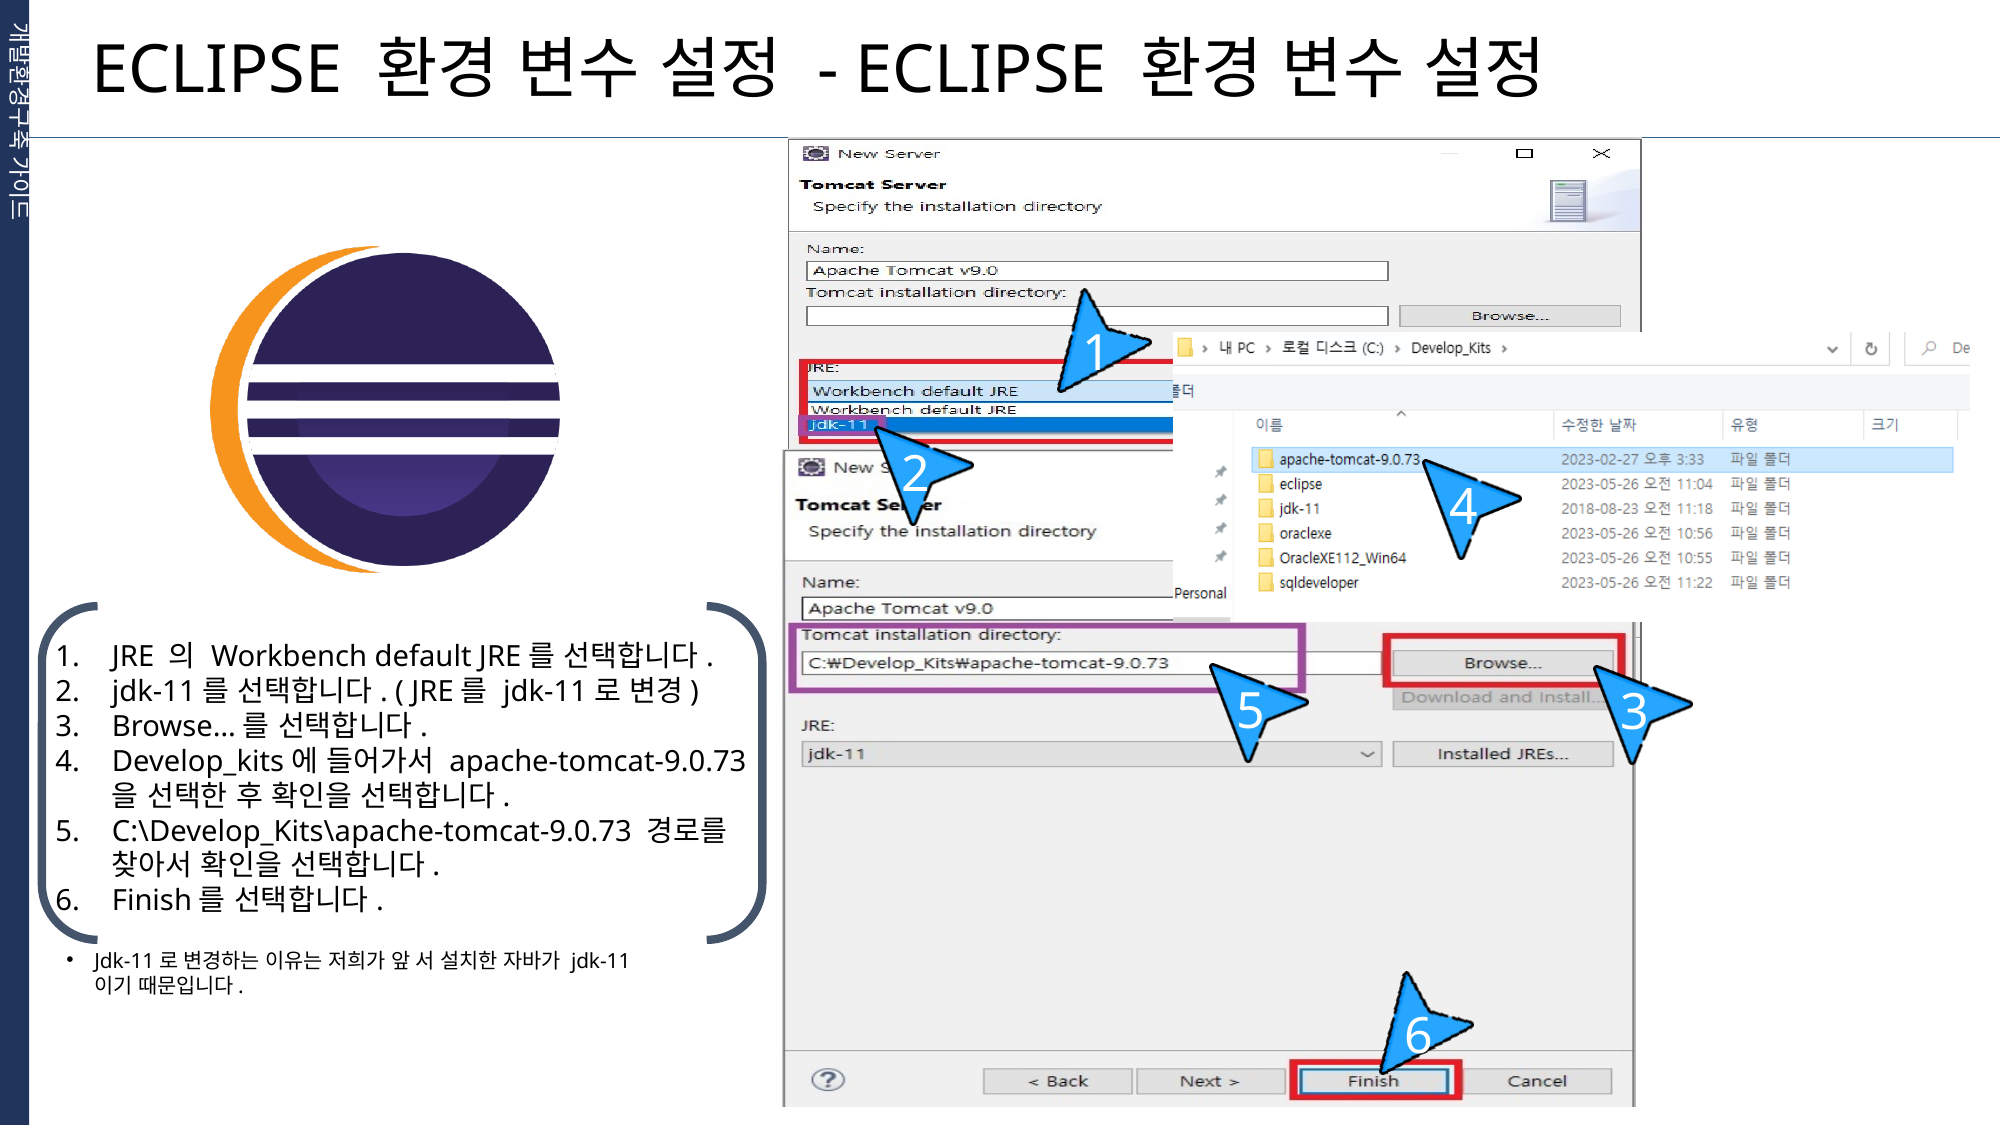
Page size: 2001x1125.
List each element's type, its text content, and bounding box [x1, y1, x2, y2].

text_box 개발환경구축 가이드 [0, 8, 42, 312]
text_box [0, 312, 30, 1125]
picture [210, 232, 560, 584]
text_box [57, 924, 747, 941]
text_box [1372, 971, 1473, 1071]
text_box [1593, 665, 1693, 765]
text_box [874, 426, 974, 526]
picture [782, 137, 1970, 1107]
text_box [1422, 459, 1522, 560]
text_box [1209, 663, 1309, 763]
text_box [0, 0, 30, 8]
text_box ECLIPSE 환경 변수 설정 - ECLIPSE 환경 변수 설정 [76, 18, 1562, 113]
text_box JRE 의 Workbench default JRE를 선택합니다. jdk-11를 선택합니다. ( JRE를 jdk-11로 변경) Browse…를 선택합니다. Develop_kits에 들어가서 apache-tomcat-9.0.73을 선택한 후 확인을 선택합니다. C:\Develop_Kits\apache-tomcat-9.0.73 경로를 찾아서 확인을 선택합니다. Finish를 선택합니다. [40, 629, 778, 924]
text_box Jdk-11로 변경하는 이유는 저희가 앞 서 설치한 자바가 jdk-11이기 때문입니다. [51, 939, 650, 1005]
text_box [51, 605, 753, 629]
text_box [1050, 288, 1151, 388]
